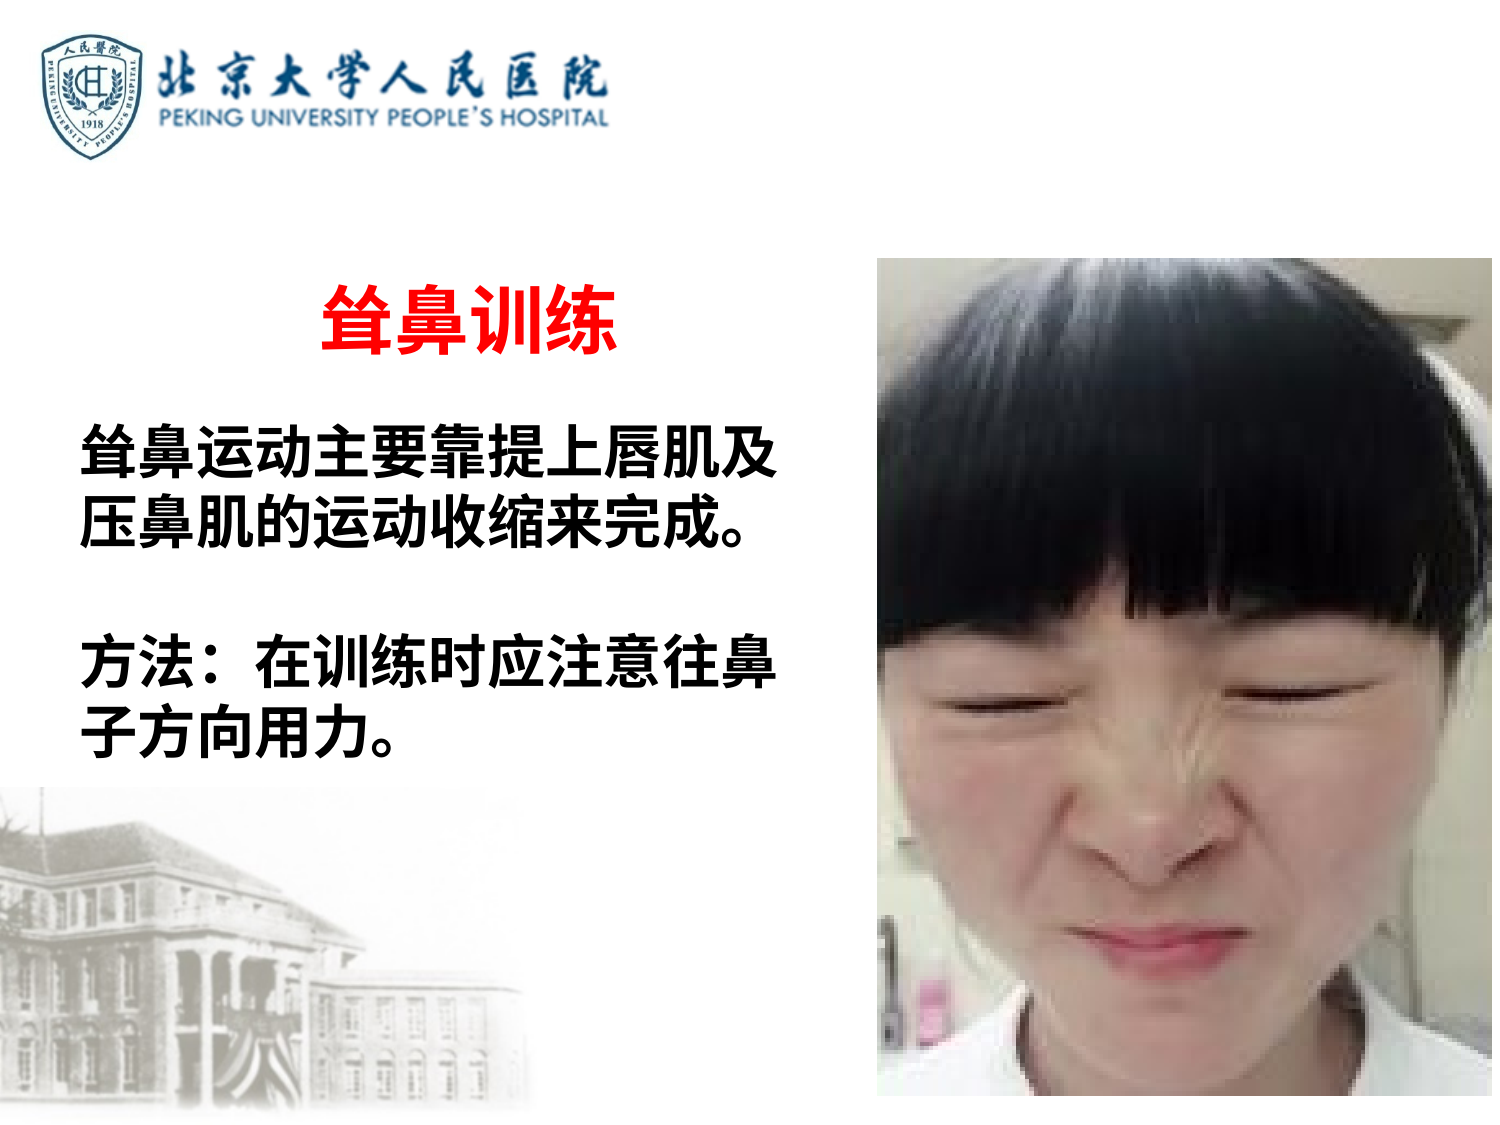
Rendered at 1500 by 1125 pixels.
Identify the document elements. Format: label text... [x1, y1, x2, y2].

picture [0, 787, 538, 1125]
picture [29, 30, 642, 169]
picture [876, 257, 1492, 1096]
text_box 耸鼻训练 耸鼻运动主要靠提上唇肌及压鼻肌的运动收缩来完成。 方法：在训练时应注意往鼻子方向用力。 [64, 258, 833, 823]
